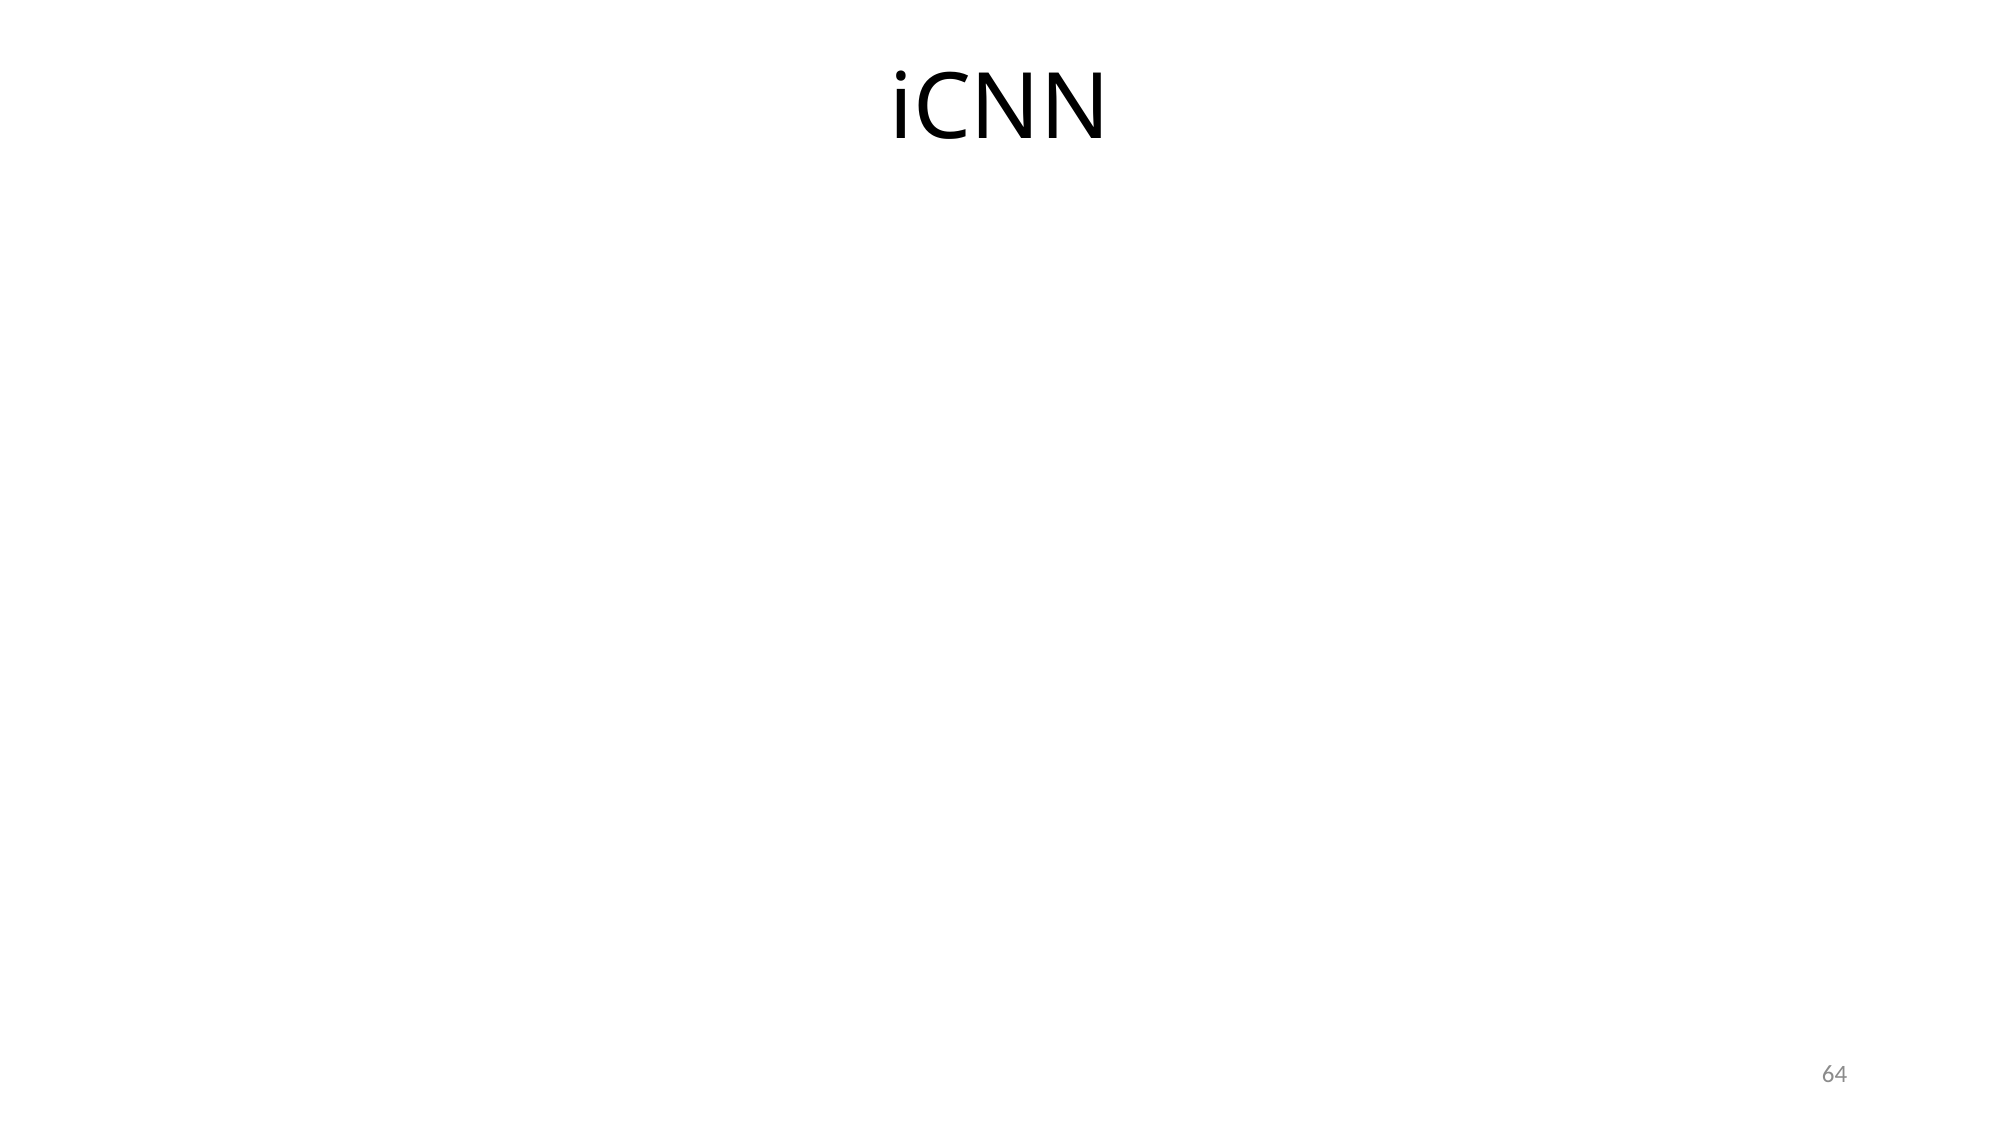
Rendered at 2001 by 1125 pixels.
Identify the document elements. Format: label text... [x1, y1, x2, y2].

slide_number 64 [1412, 1042, 1863, 1103]
title iCNN [137, 0, 1863, 218]
